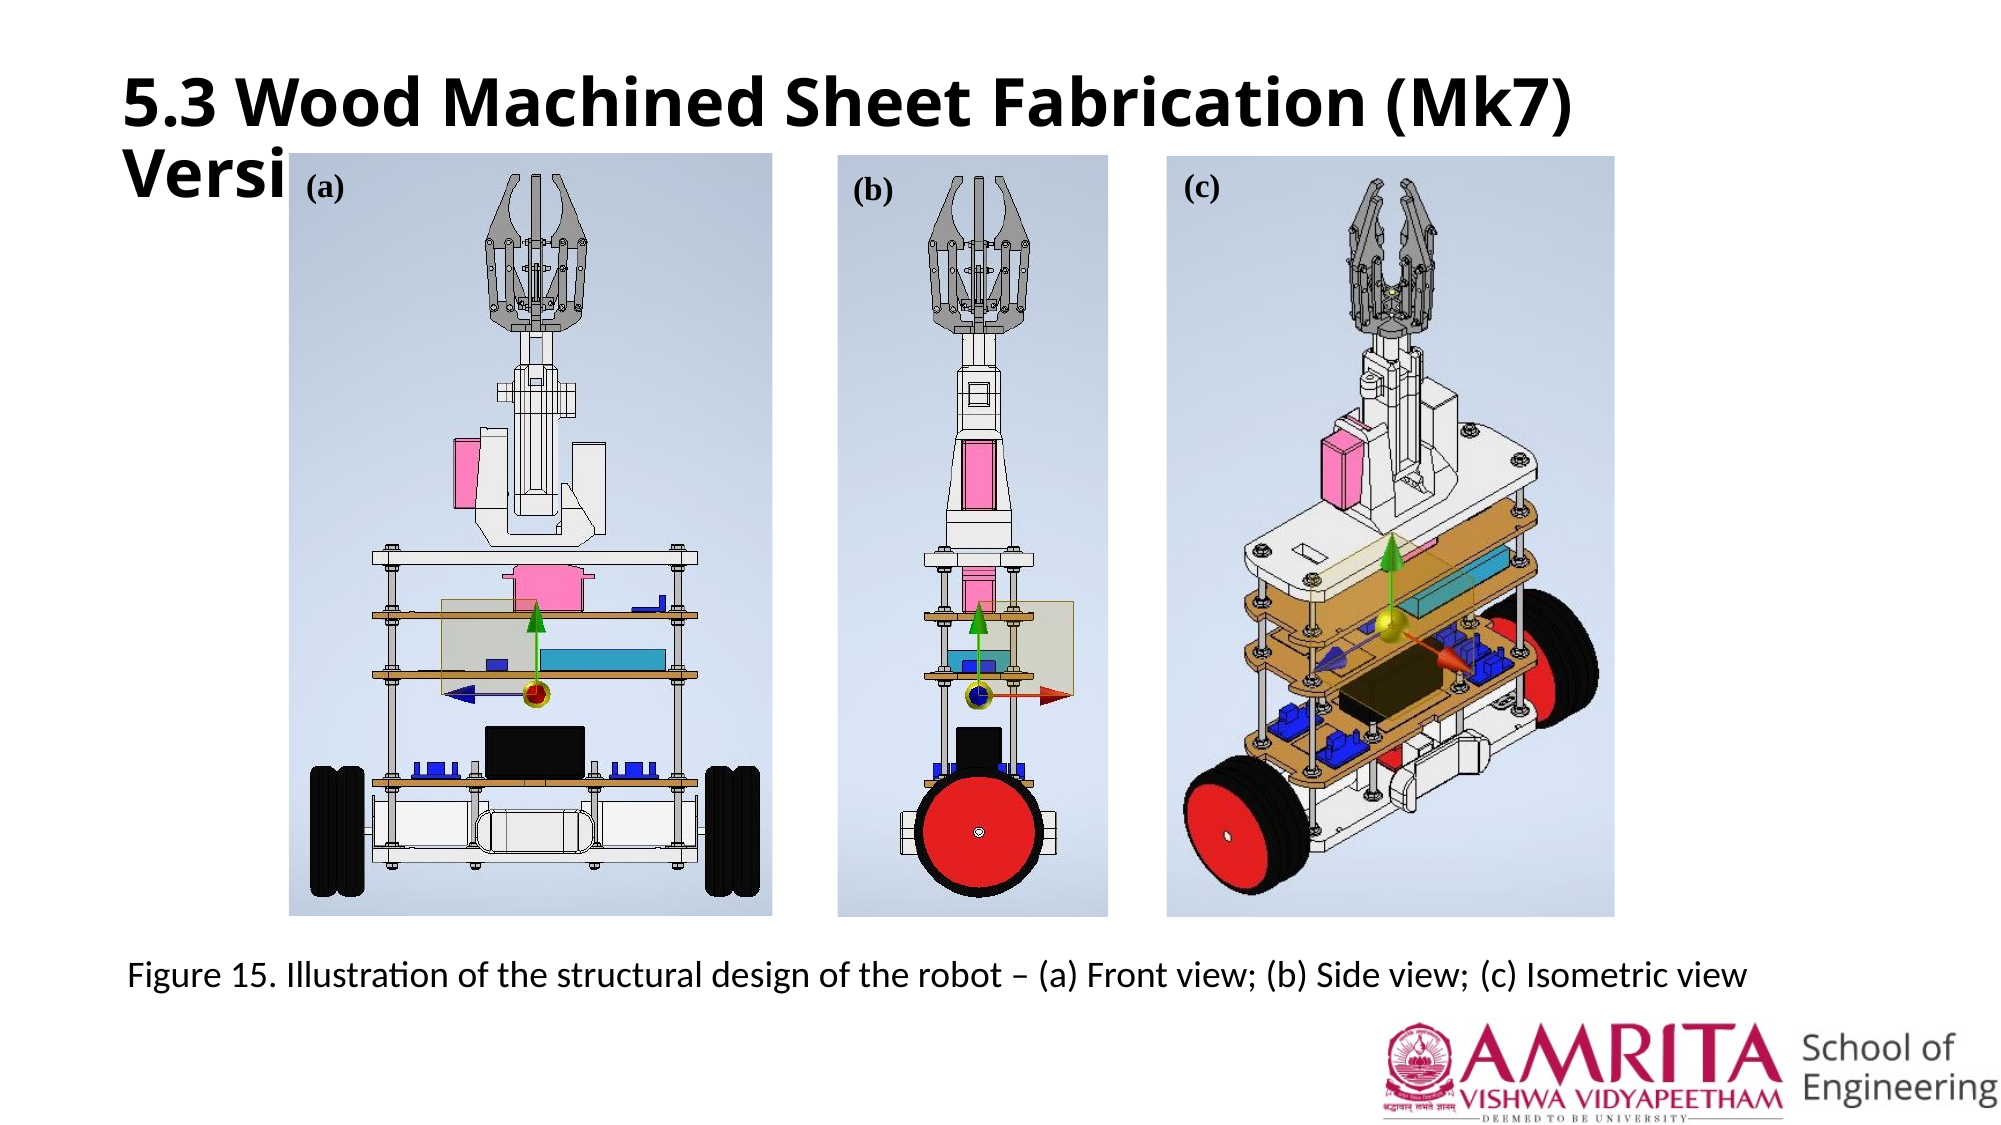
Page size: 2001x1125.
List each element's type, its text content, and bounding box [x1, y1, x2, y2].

picture [1378, 1018, 2000, 1125]
picture [1166, 156, 1615, 917]
text_box 5.3 Wood Machined Sheet Fabrication (Mk7) Version [108, 61, 1791, 184]
picture [837, 155, 1109, 917]
picture [288, 153, 773, 916]
text_box Figure 15. Illustration of the structural design of the robot – (a) Front view; (b) Side view; (c) Isometric view [112, 942, 1867, 1003]
